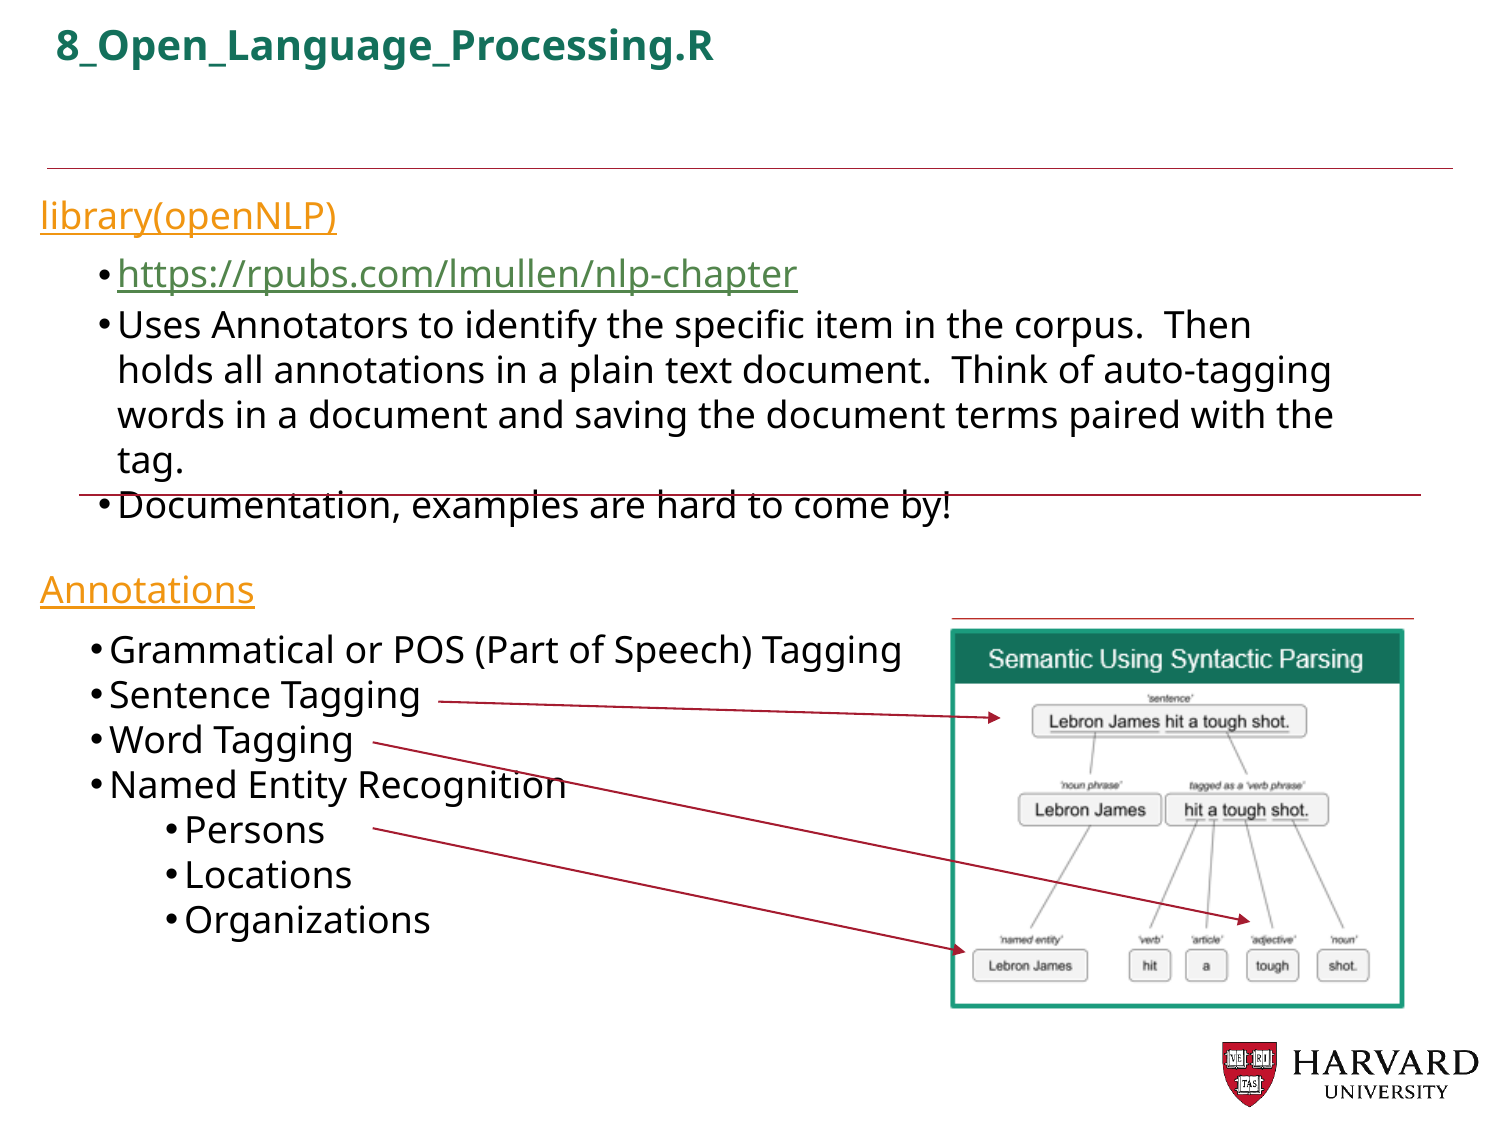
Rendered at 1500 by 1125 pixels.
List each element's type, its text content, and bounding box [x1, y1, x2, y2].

text_box https://rpubs.com/lmullen/nlp-chapter Uses Annotators to identify the specific item in the corpus. Then holds all annotations in a plain text document. Think of auto-tagging words in a document and saving the document terms paired with the tag. Documentation, examples are hard to come by! [83, 242, 1374, 494]
picture [1200, 1024, 1500, 1125]
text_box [372, 742, 1251, 922]
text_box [372, 828, 966, 953]
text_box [438, 701, 1001, 718]
text_box https://rpubs.com/lmullen/nlp-chapter Uses Annotators to identify the specific item in the corpus. Then holds all annotations in a plain text document. Think of auto-tagging words in a document and saving the document terms paired with the tag. Documentation, examples are hard to come by! [83, 496, 1374, 533]
text_box Annotations [25, 558, 1436, 619]
text_box Grammatical or POS (Part of Speech) Tagging Sentence Tagging Word Tagging Named Entity Recognition Persons Locations Organizations [75, 619, 919, 949]
title 8_Open_Language_Processing.R [41, 16, 1461, 91]
text_box library(openNLP) [25, 184, 1436, 245]
picture [935, 618, 1414, 1015]
